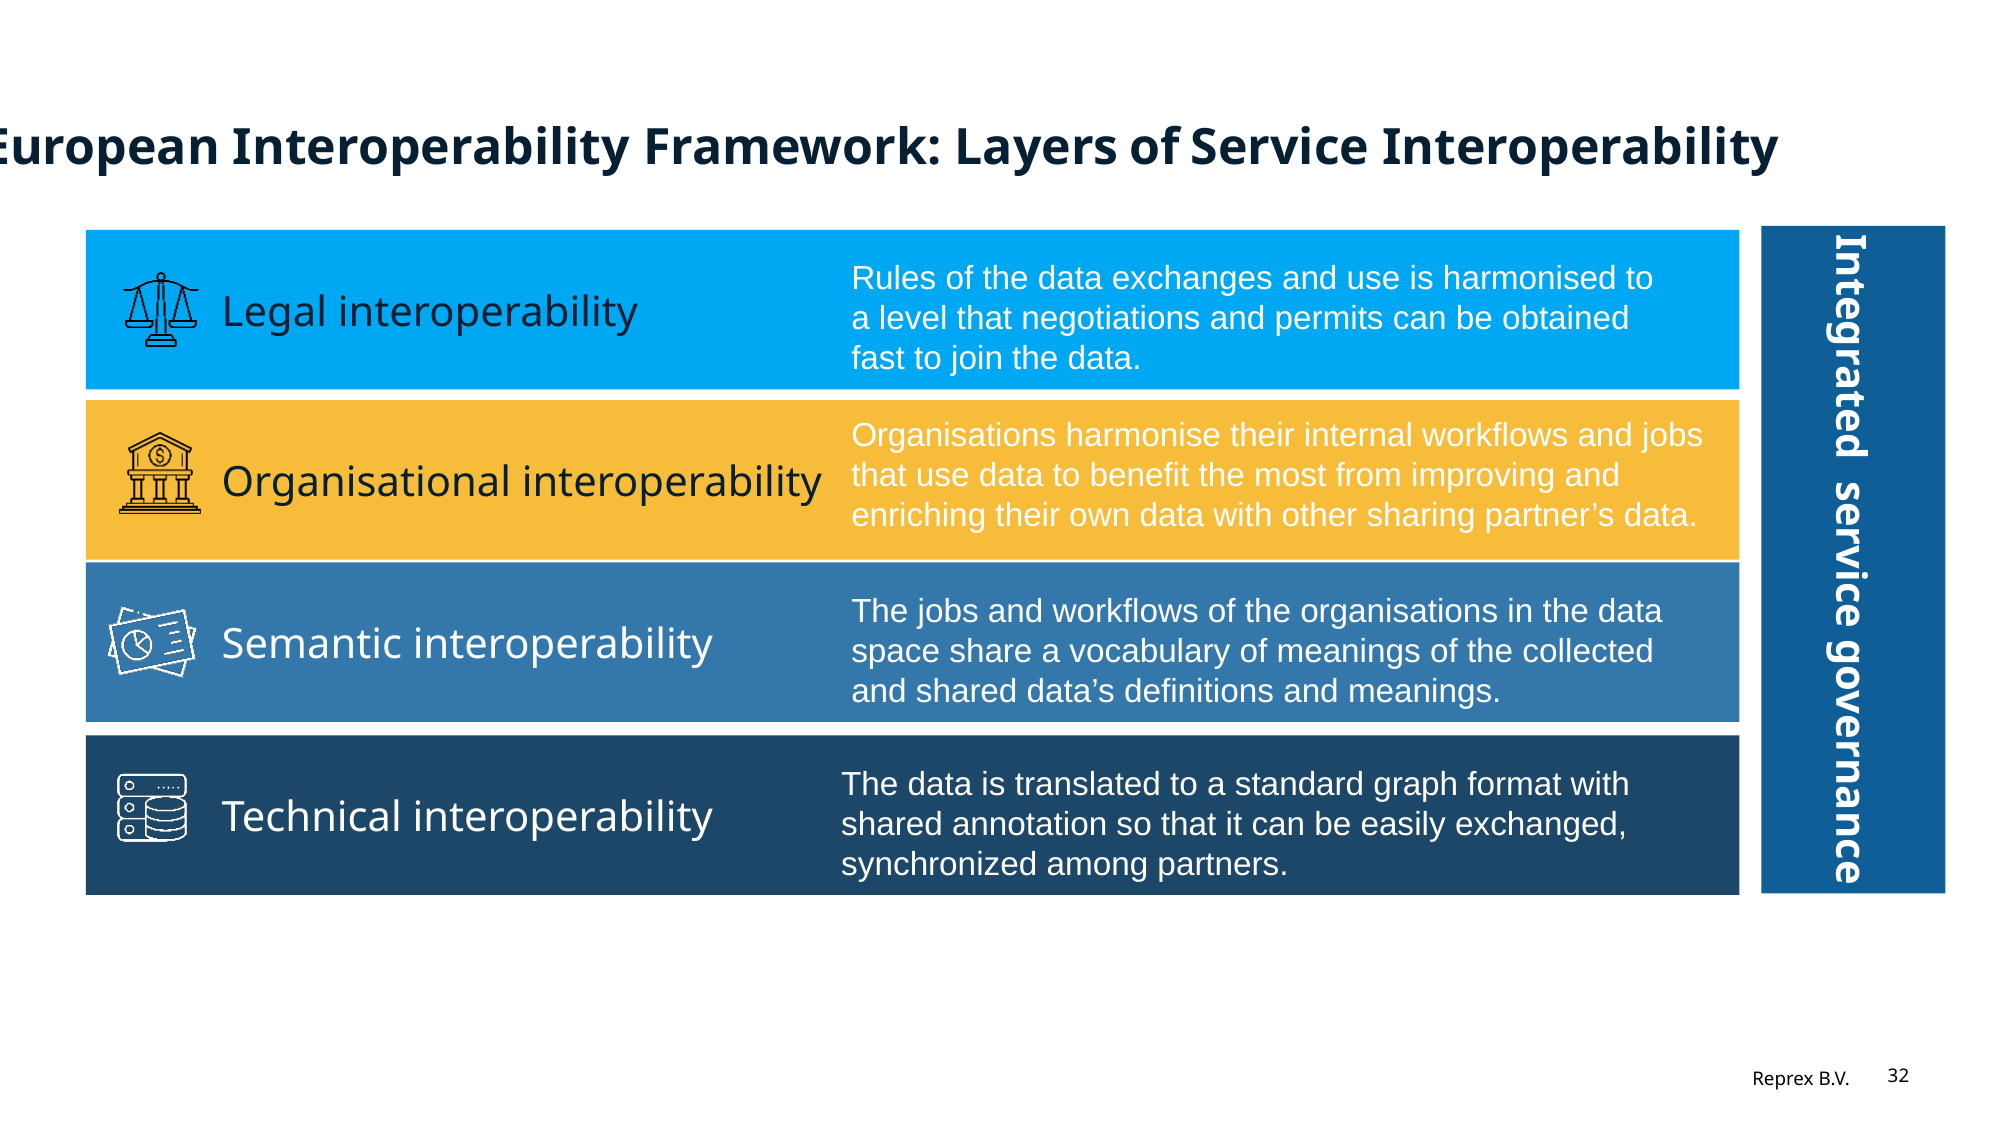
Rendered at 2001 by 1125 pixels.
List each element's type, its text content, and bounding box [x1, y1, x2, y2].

text_box Organisational interoperability [85, 400, 1740, 560]
text_box Integrated service governance [1761, 225, 1946, 894]
picture [107, 597, 197, 687]
text_box Semantic interoperability [85, 562, 1740, 722]
text_box Legal interoperability [85, 229, 1740, 390]
text_box European Interoperability Framework: Layers of Service Interoperability [0, 114, 1791, 175]
text_box The jobs and workflows of the organisations in the data space share a vocabulary of meanings of the collected and shared data’s definitions and meanings. [836, 581, 1687, 717]
picture [115, 771, 189, 844]
text_box Technical interoperability [85, 735, 1740, 895]
text_box The data is translated to a standard graph format with shared annotation so that it can be easily exchanged, synchronized among partners. [826, 754, 1677, 890]
text_box Rules of the data exchanges and use is harmonised to a level that negotiations and permits can be obtained fast to join the data. [836, 249, 1687, 384]
picture [105, 418, 215, 529]
text_box Organisations harmonise their internal workflows and jobs that use data to benefit the most from improving and enriching their own data with other sharing partner’s data. [836, 405, 1729, 541]
